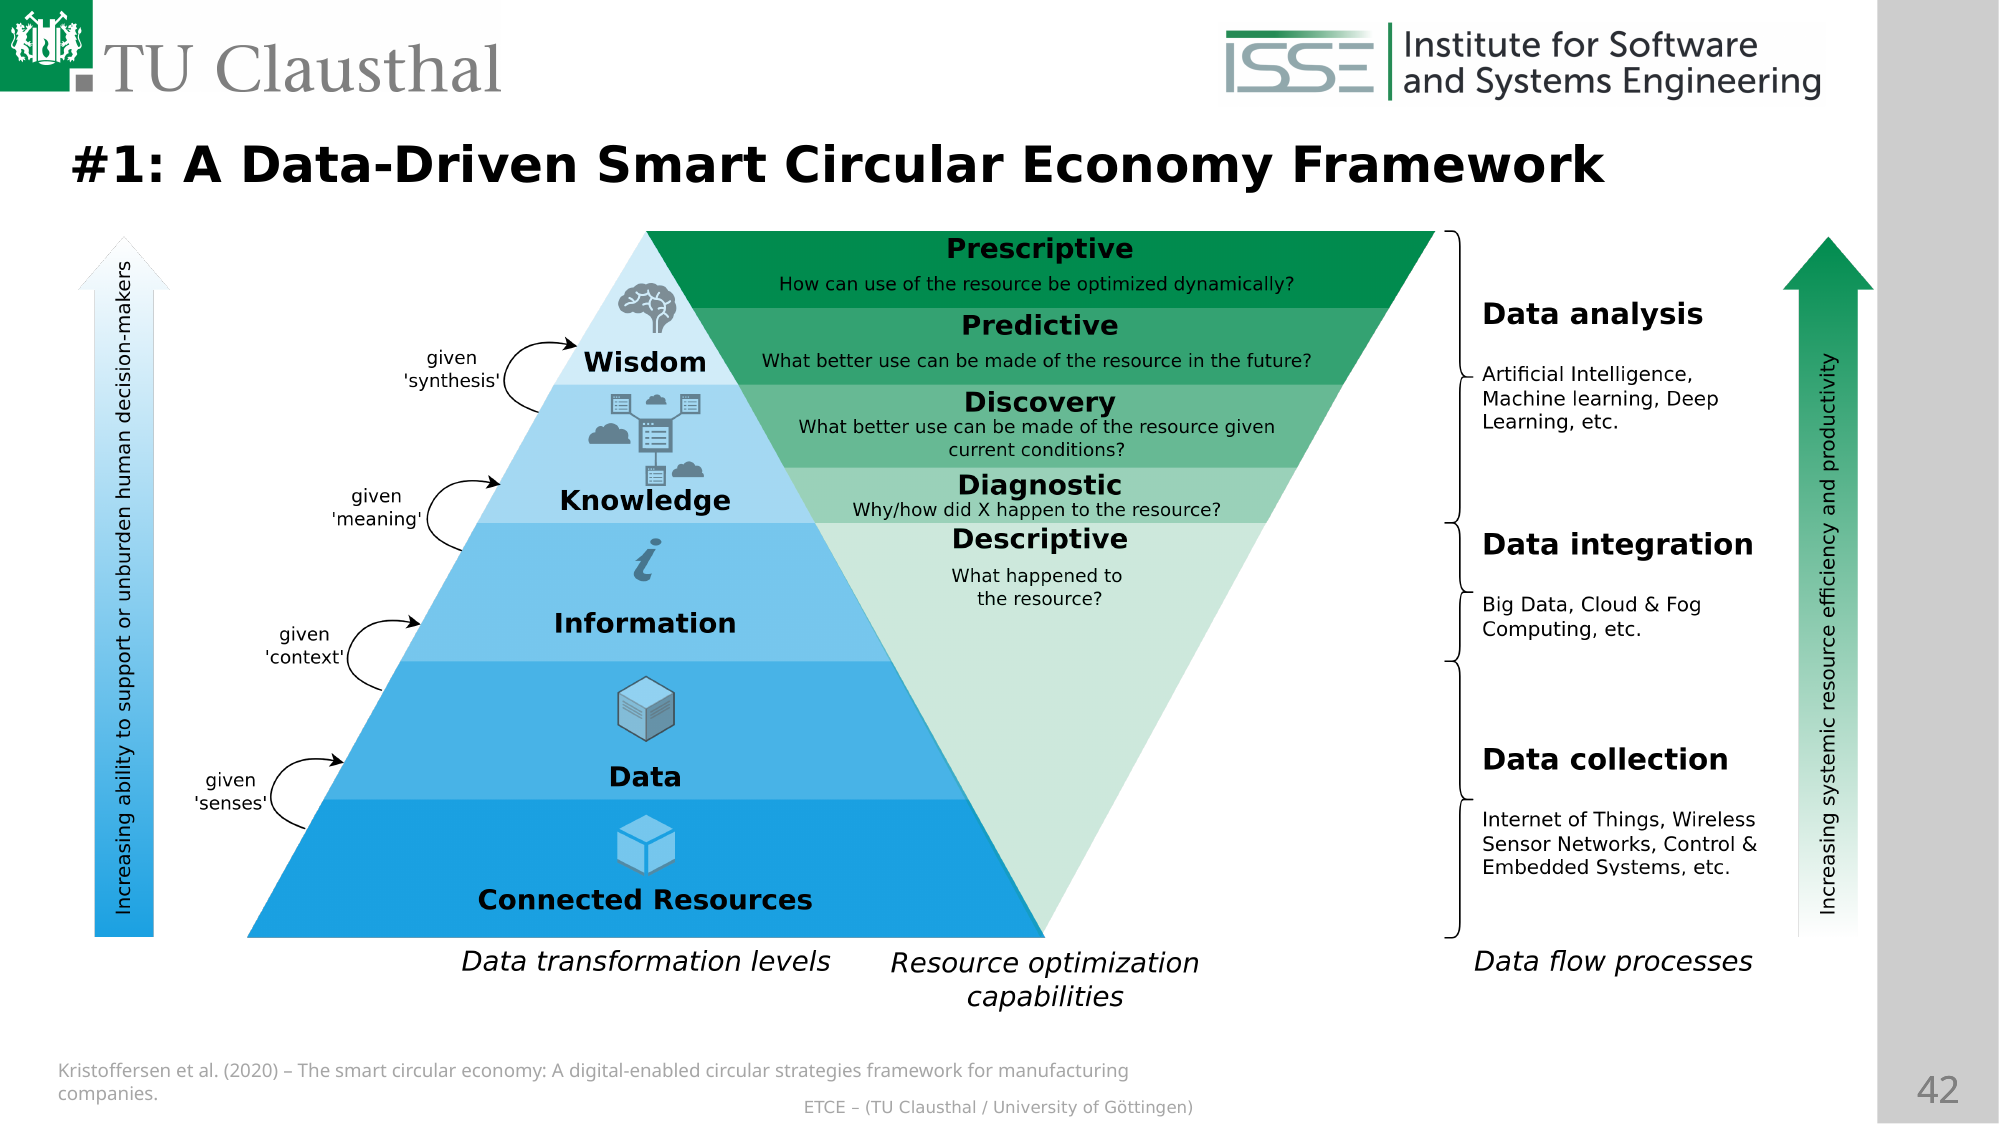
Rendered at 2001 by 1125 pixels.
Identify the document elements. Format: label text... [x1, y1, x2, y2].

picture [0, 0, 501, 92]
text_box #1: A Data-Driven Smart Circular Economy Framework [55, 125, 1818, 207]
picture [1218, 22, 1826, 107]
text_box Kristoffersen et al. (2020) – The smart circular economy: A digital-enabled circular strategies framework for manufacturing companies. [43, 1051, 1232, 1112]
picture [77, 224, 1875, 1012]
